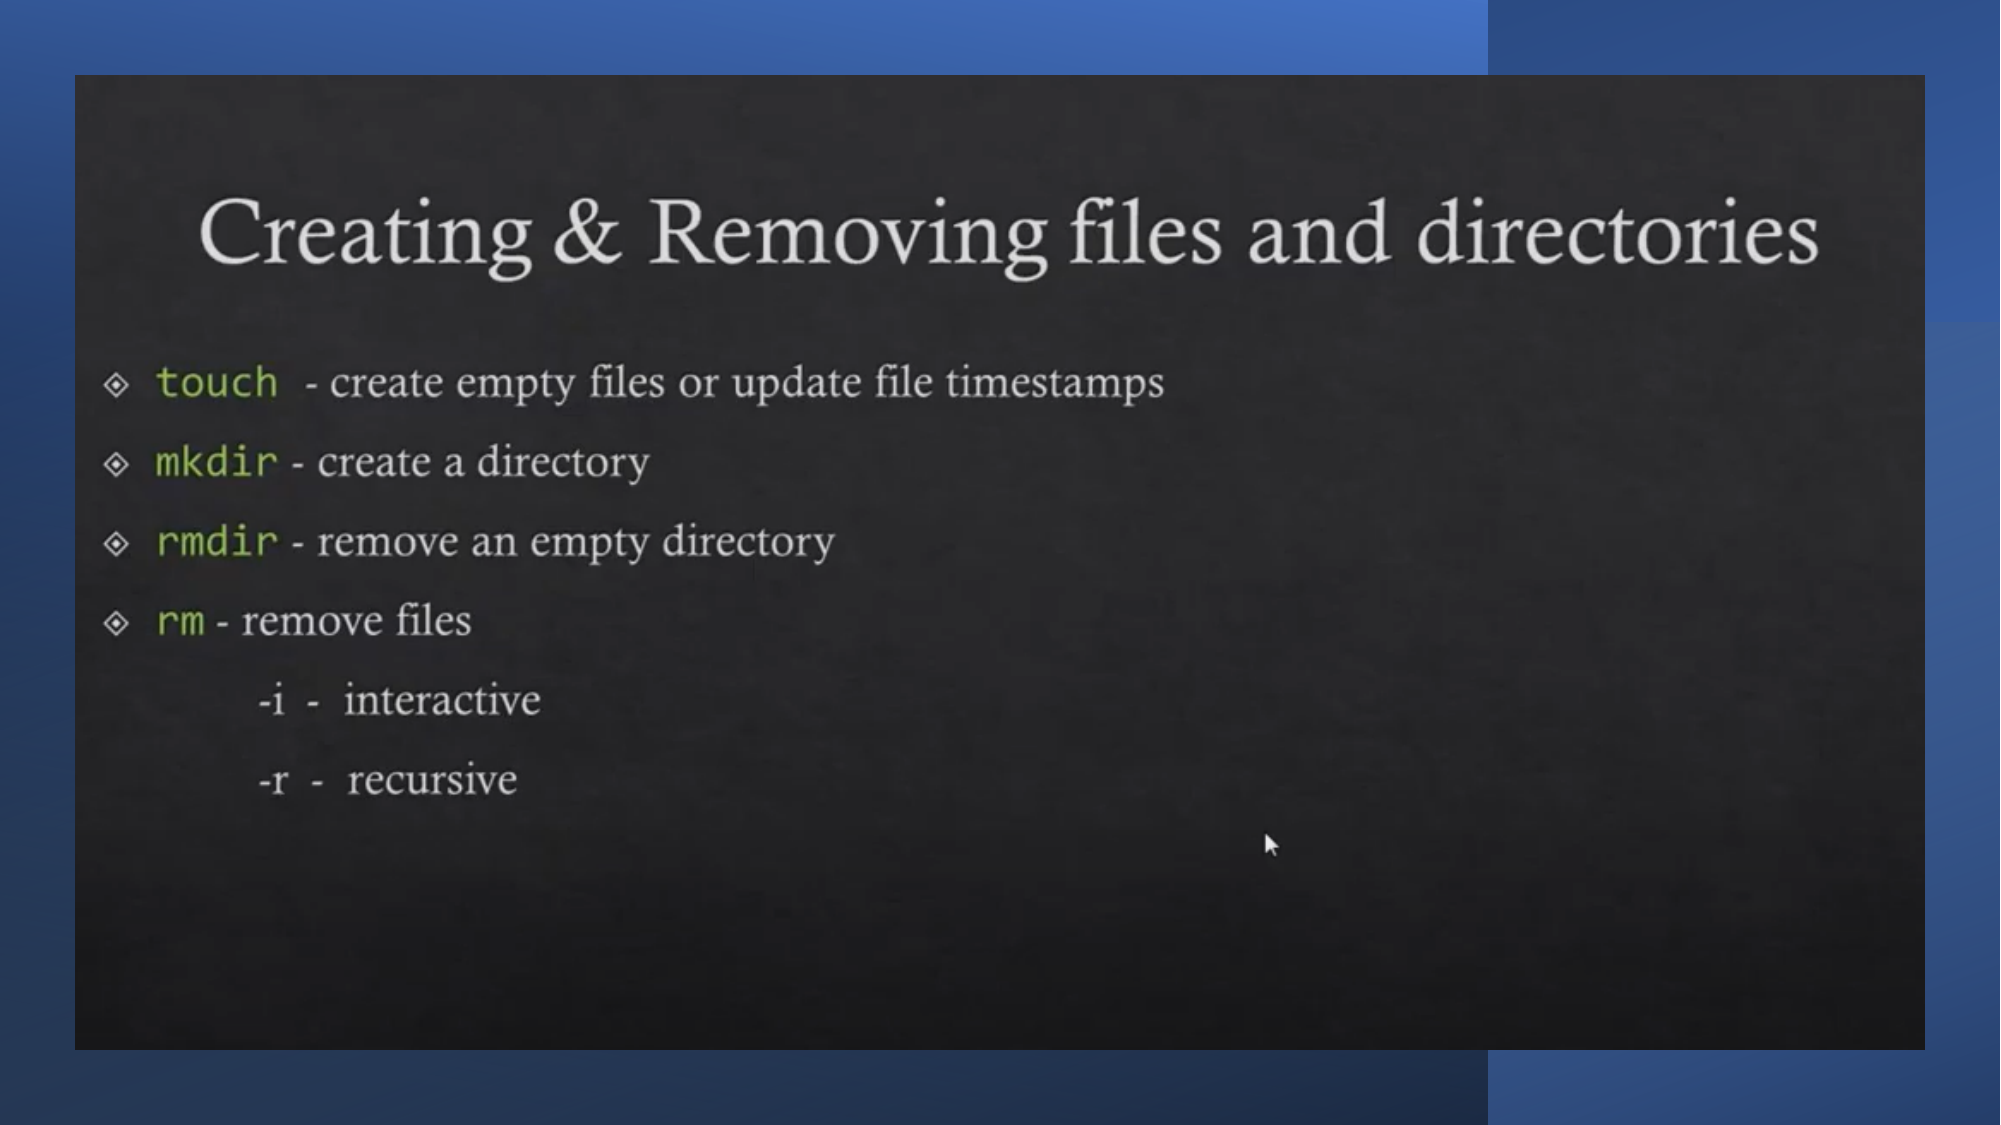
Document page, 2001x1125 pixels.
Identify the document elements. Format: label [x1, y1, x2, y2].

picture [74, 74, 1926, 1051]
text_box [0, 0, 1488, 322]
text_box [0, 322, 2000, 1125]
text_box [1488, 0, 2000, 322]
